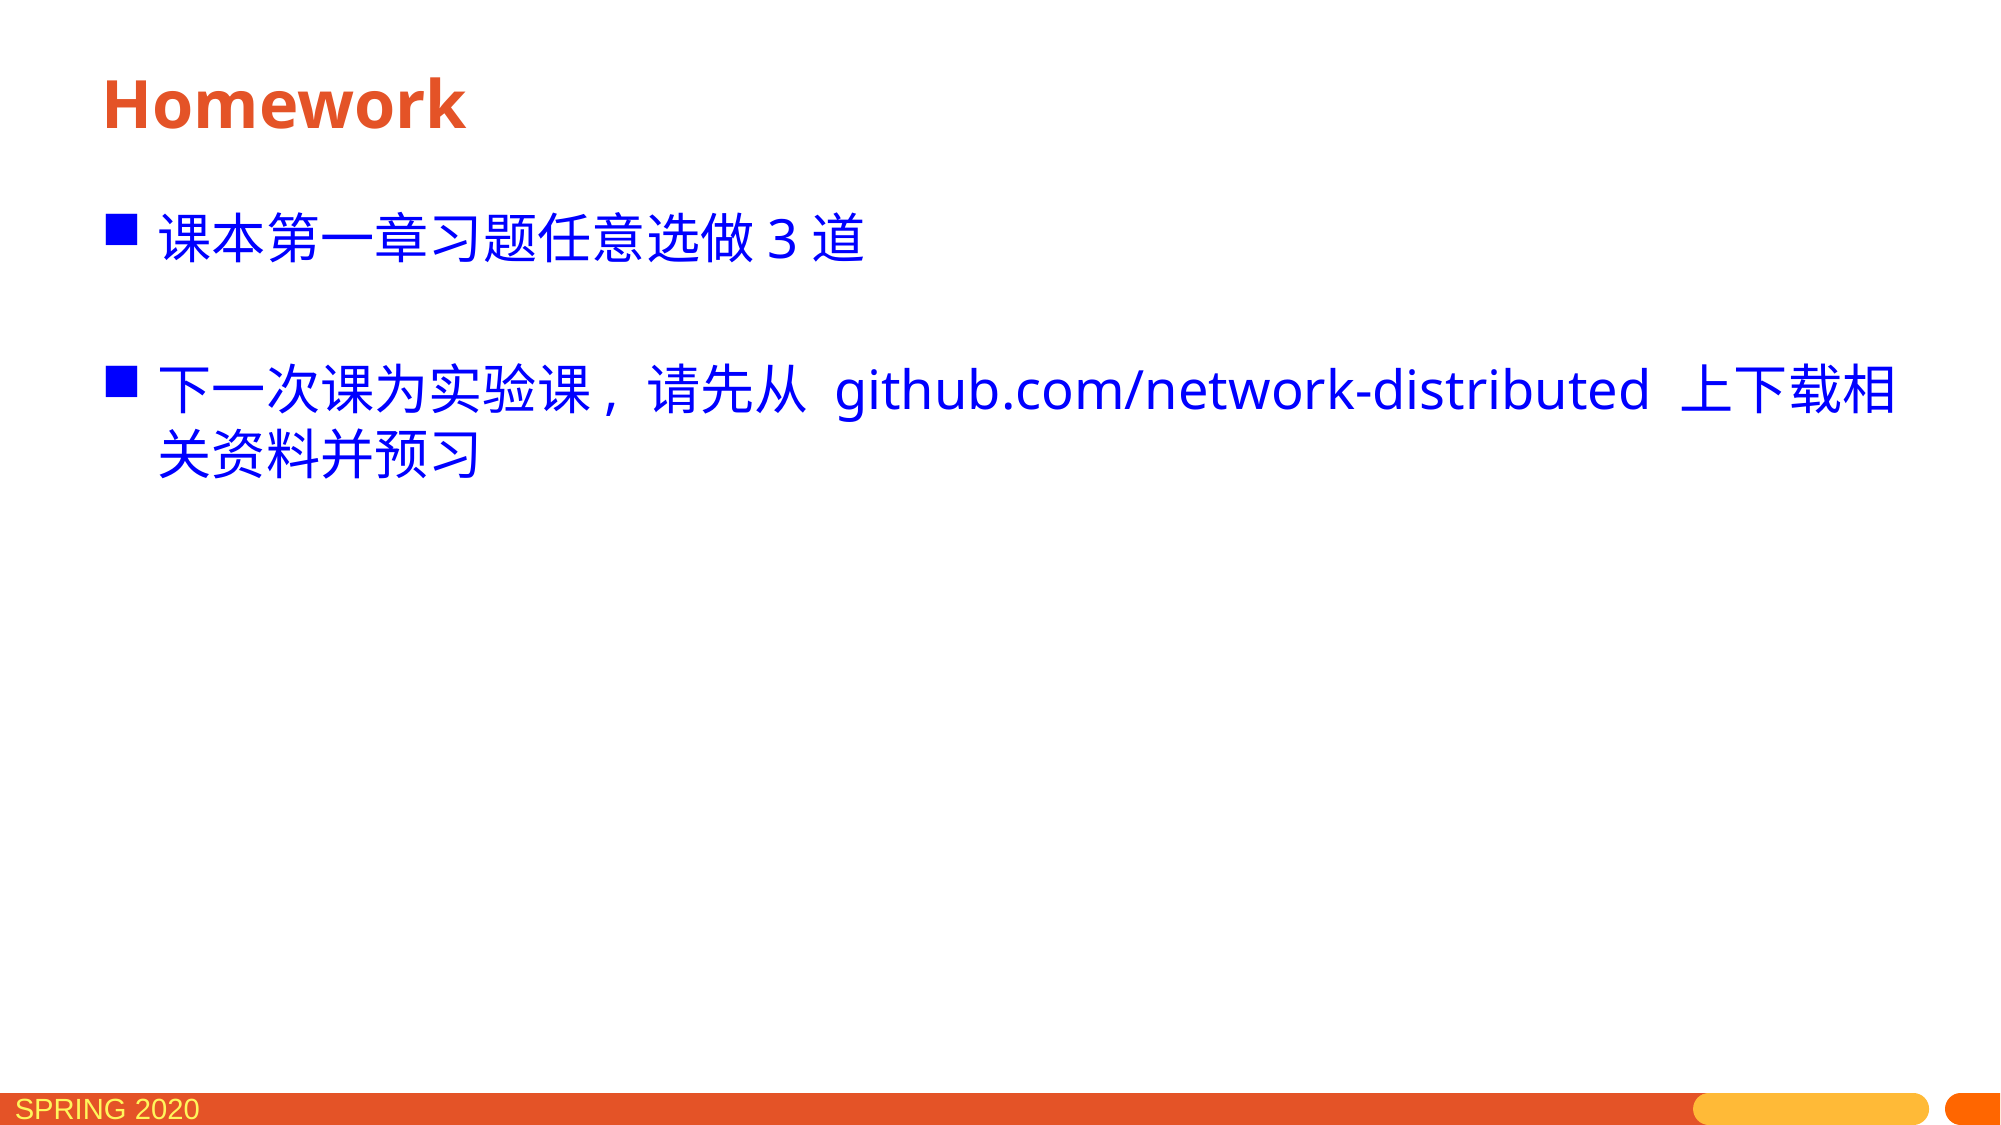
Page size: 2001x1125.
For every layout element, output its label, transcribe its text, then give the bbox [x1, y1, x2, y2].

list 课本第一章习题任意选做3道 下一次课为实验课, 请先从 github.com/network-distributed 上下载相关资料并预习 [86, 196, 1914, 1035]
title Homework [86, 42, 1914, 161]
